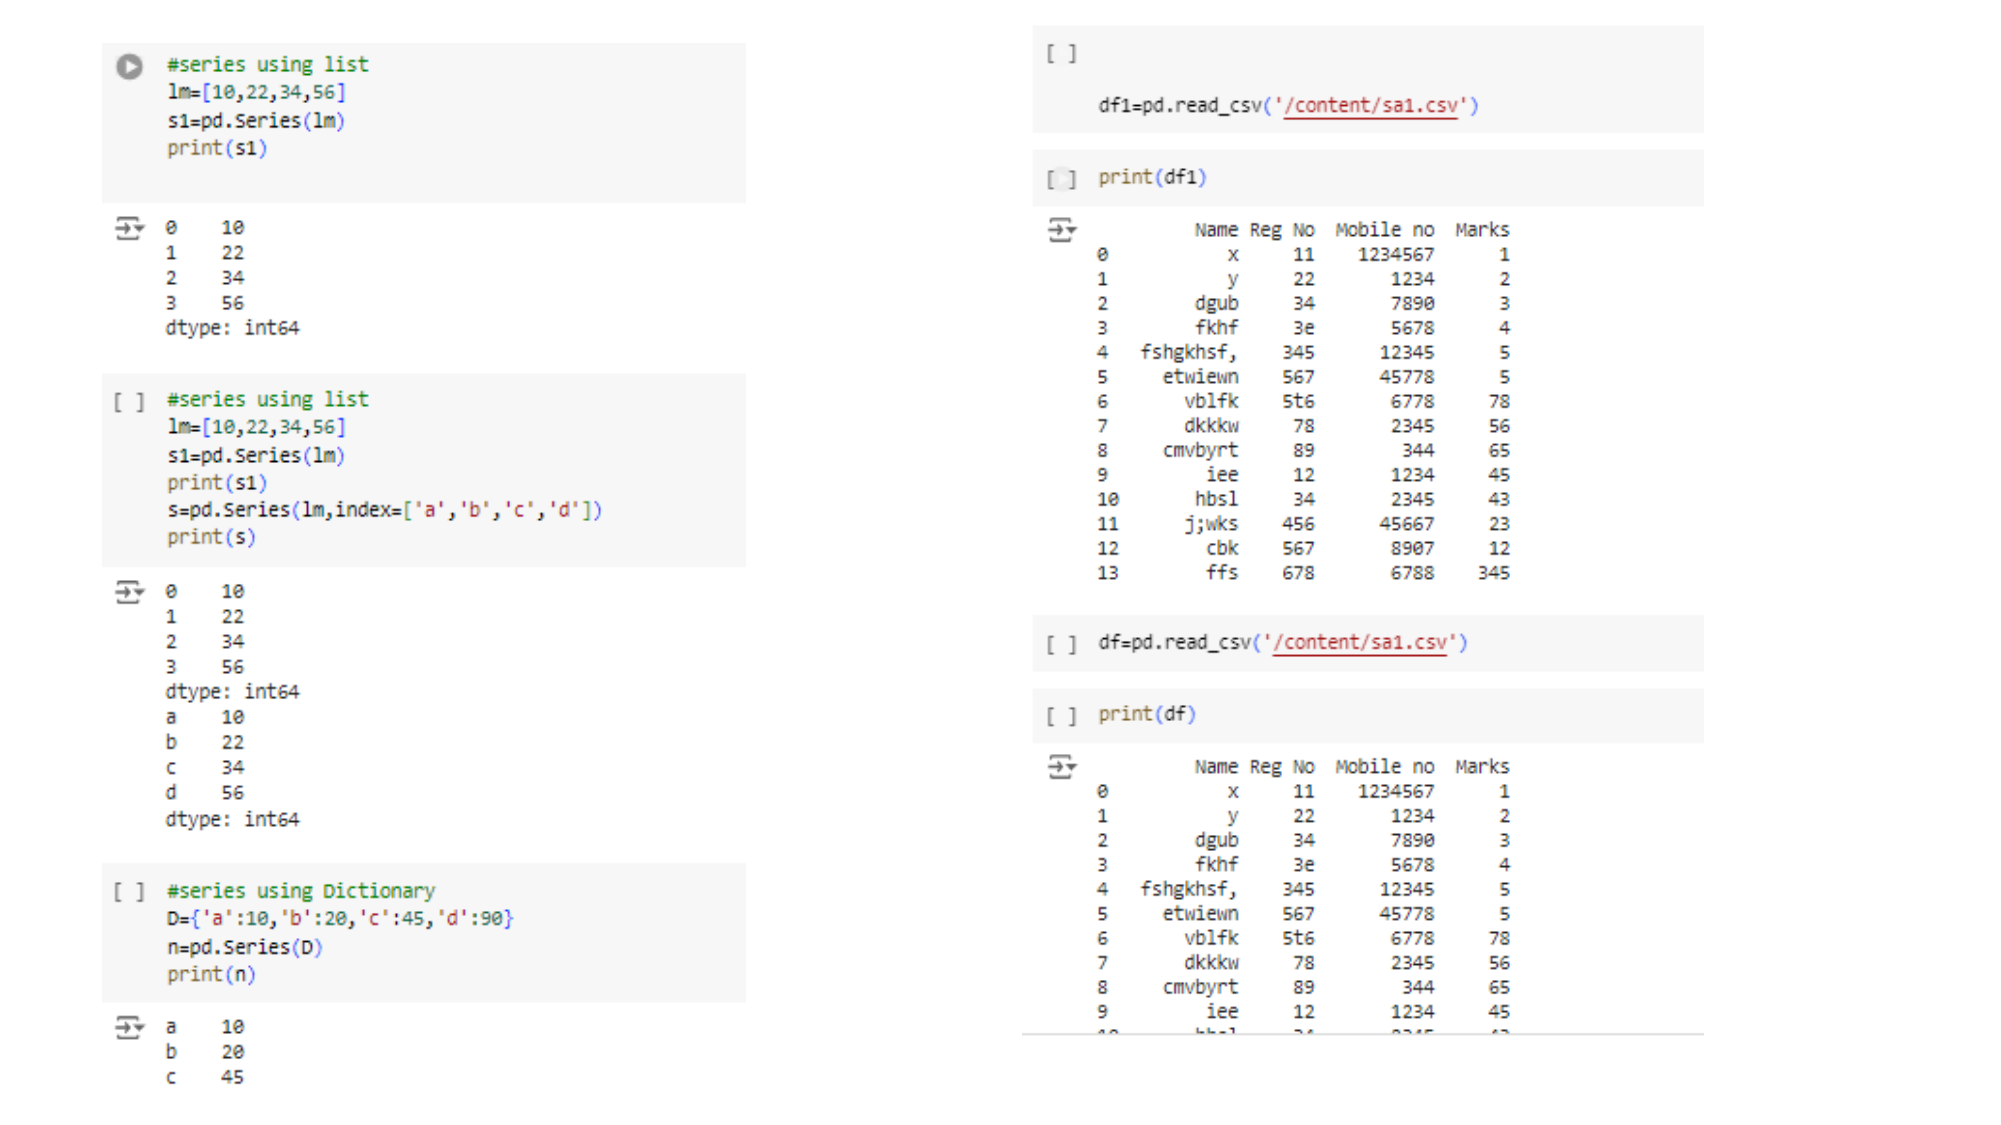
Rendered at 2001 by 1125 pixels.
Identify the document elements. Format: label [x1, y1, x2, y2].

list [102, 43, 746, 1090]
picture [1022, 24, 1704, 1045]
